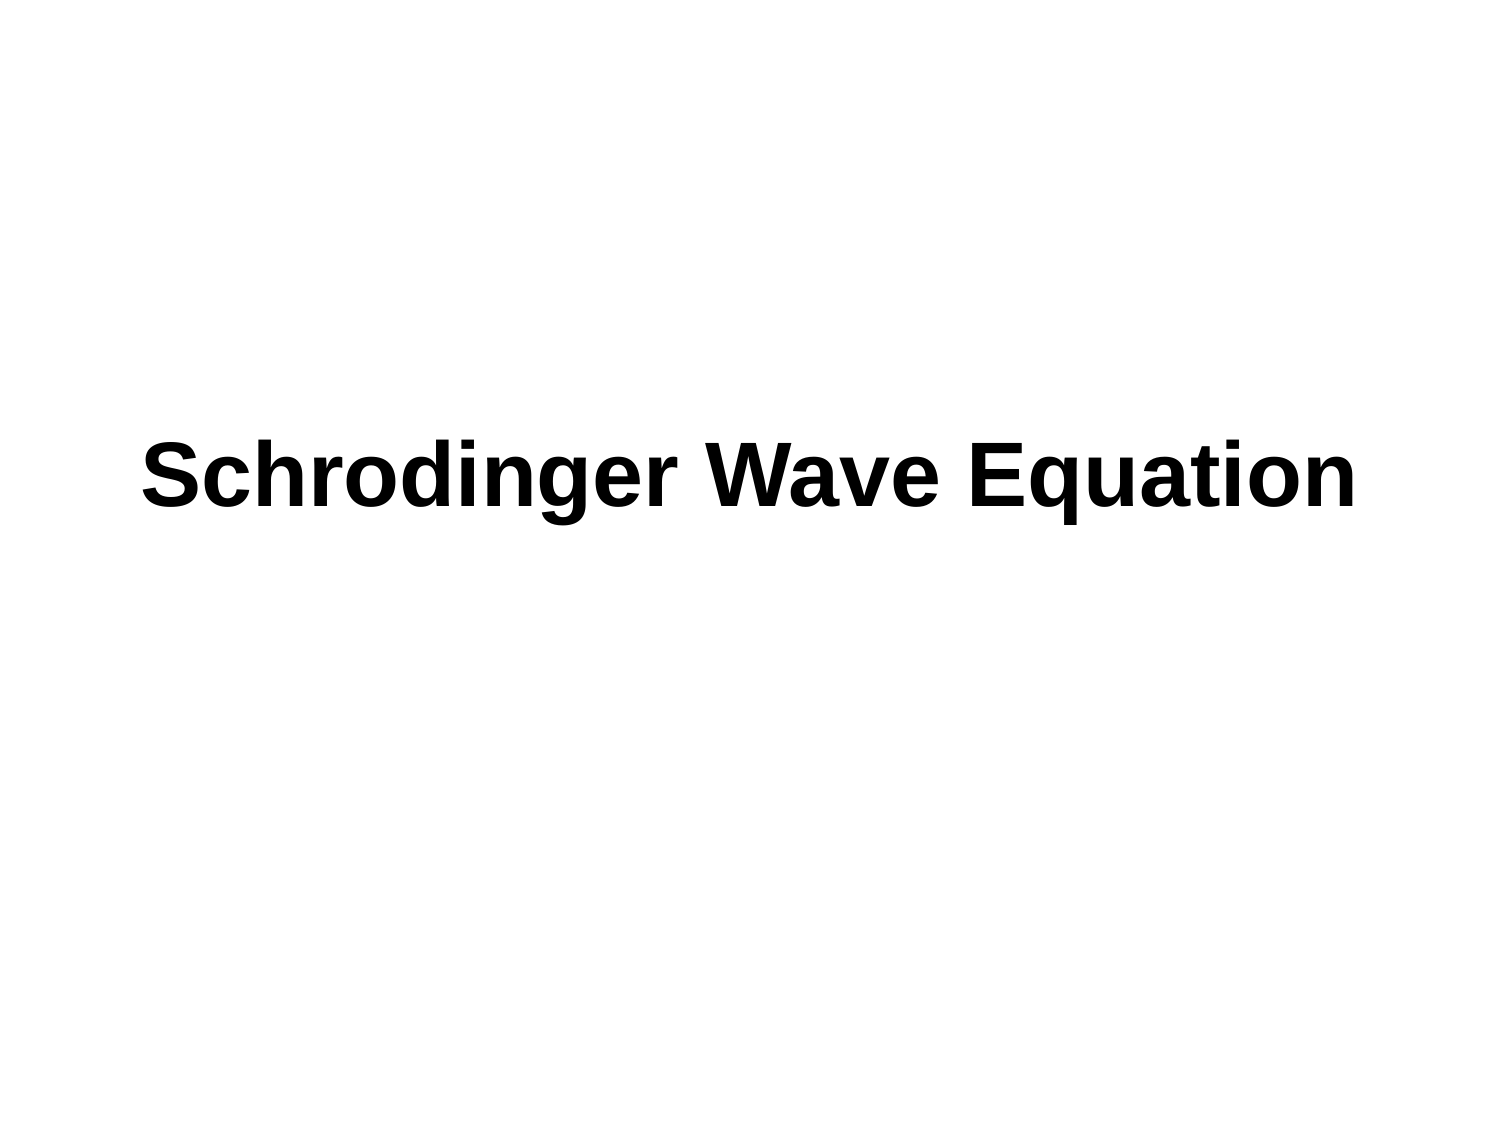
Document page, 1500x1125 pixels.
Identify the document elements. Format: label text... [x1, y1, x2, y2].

title Schrodinger Wave Equation [112, 349, 1388, 591]
